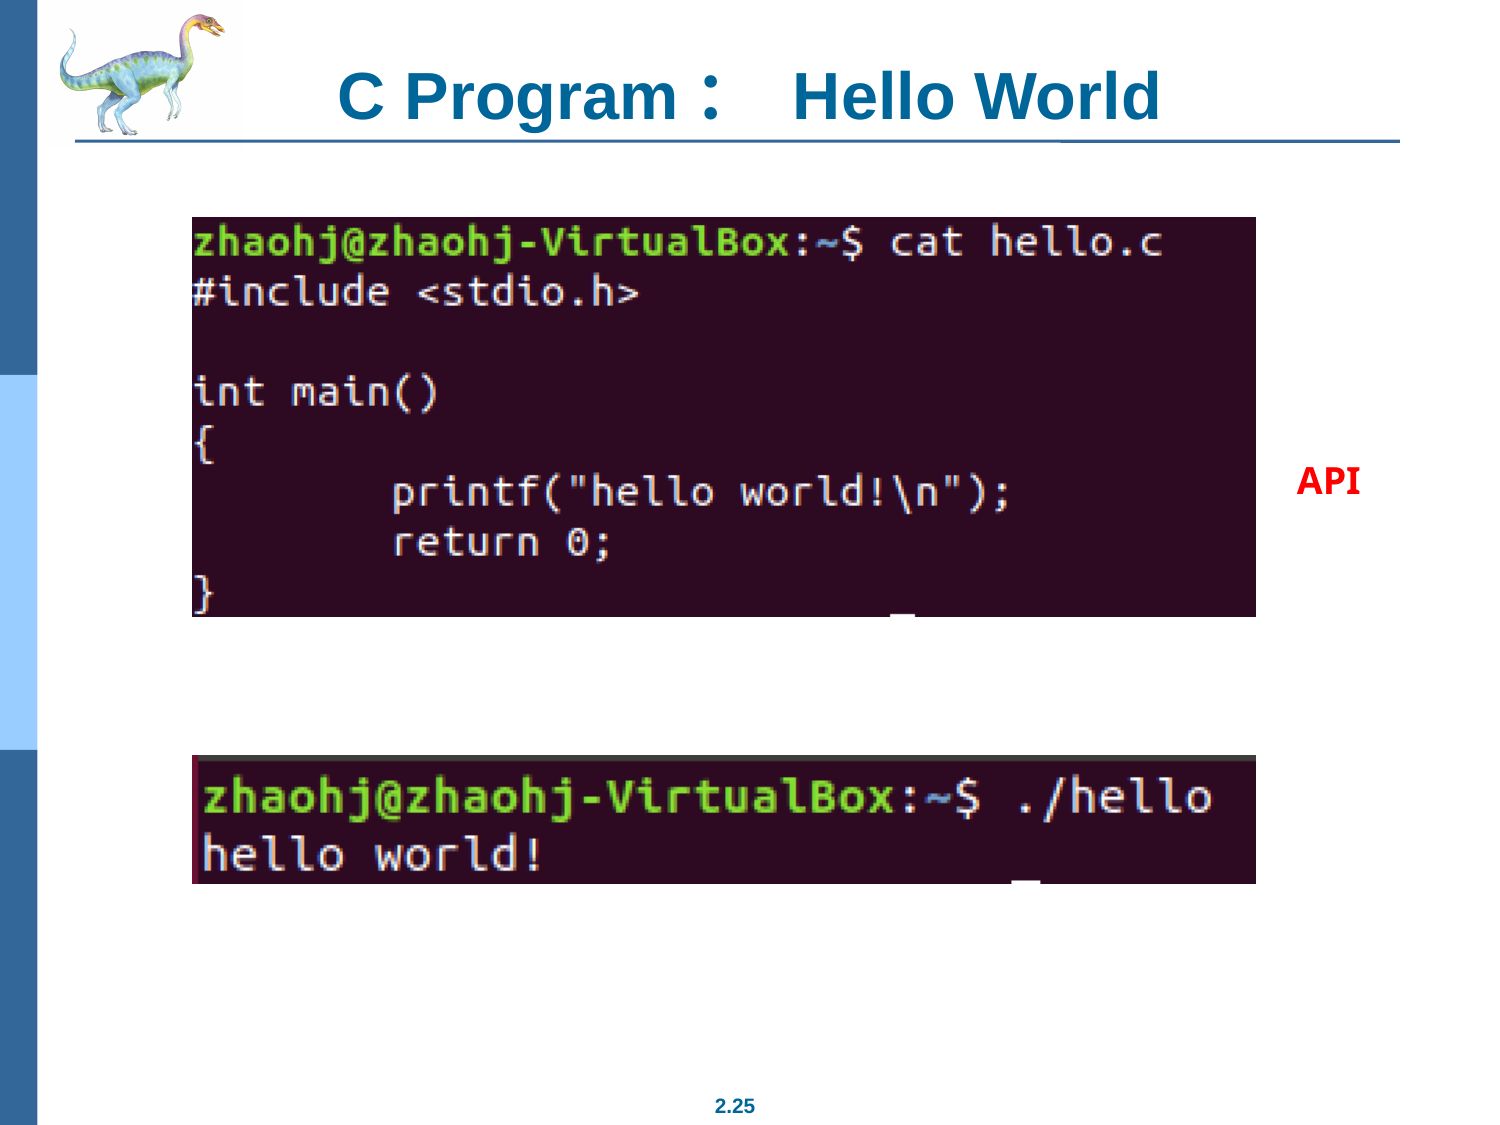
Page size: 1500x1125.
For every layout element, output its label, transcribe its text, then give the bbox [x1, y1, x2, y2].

picture [192, 754, 1256, 884]
title C Program： Hello World [75, 45, 1425, 141]
picture [46, 0, 243, 149]
picture [192, 217, 1256, 617]
text_box API [1282, 449, 1397, 510]
